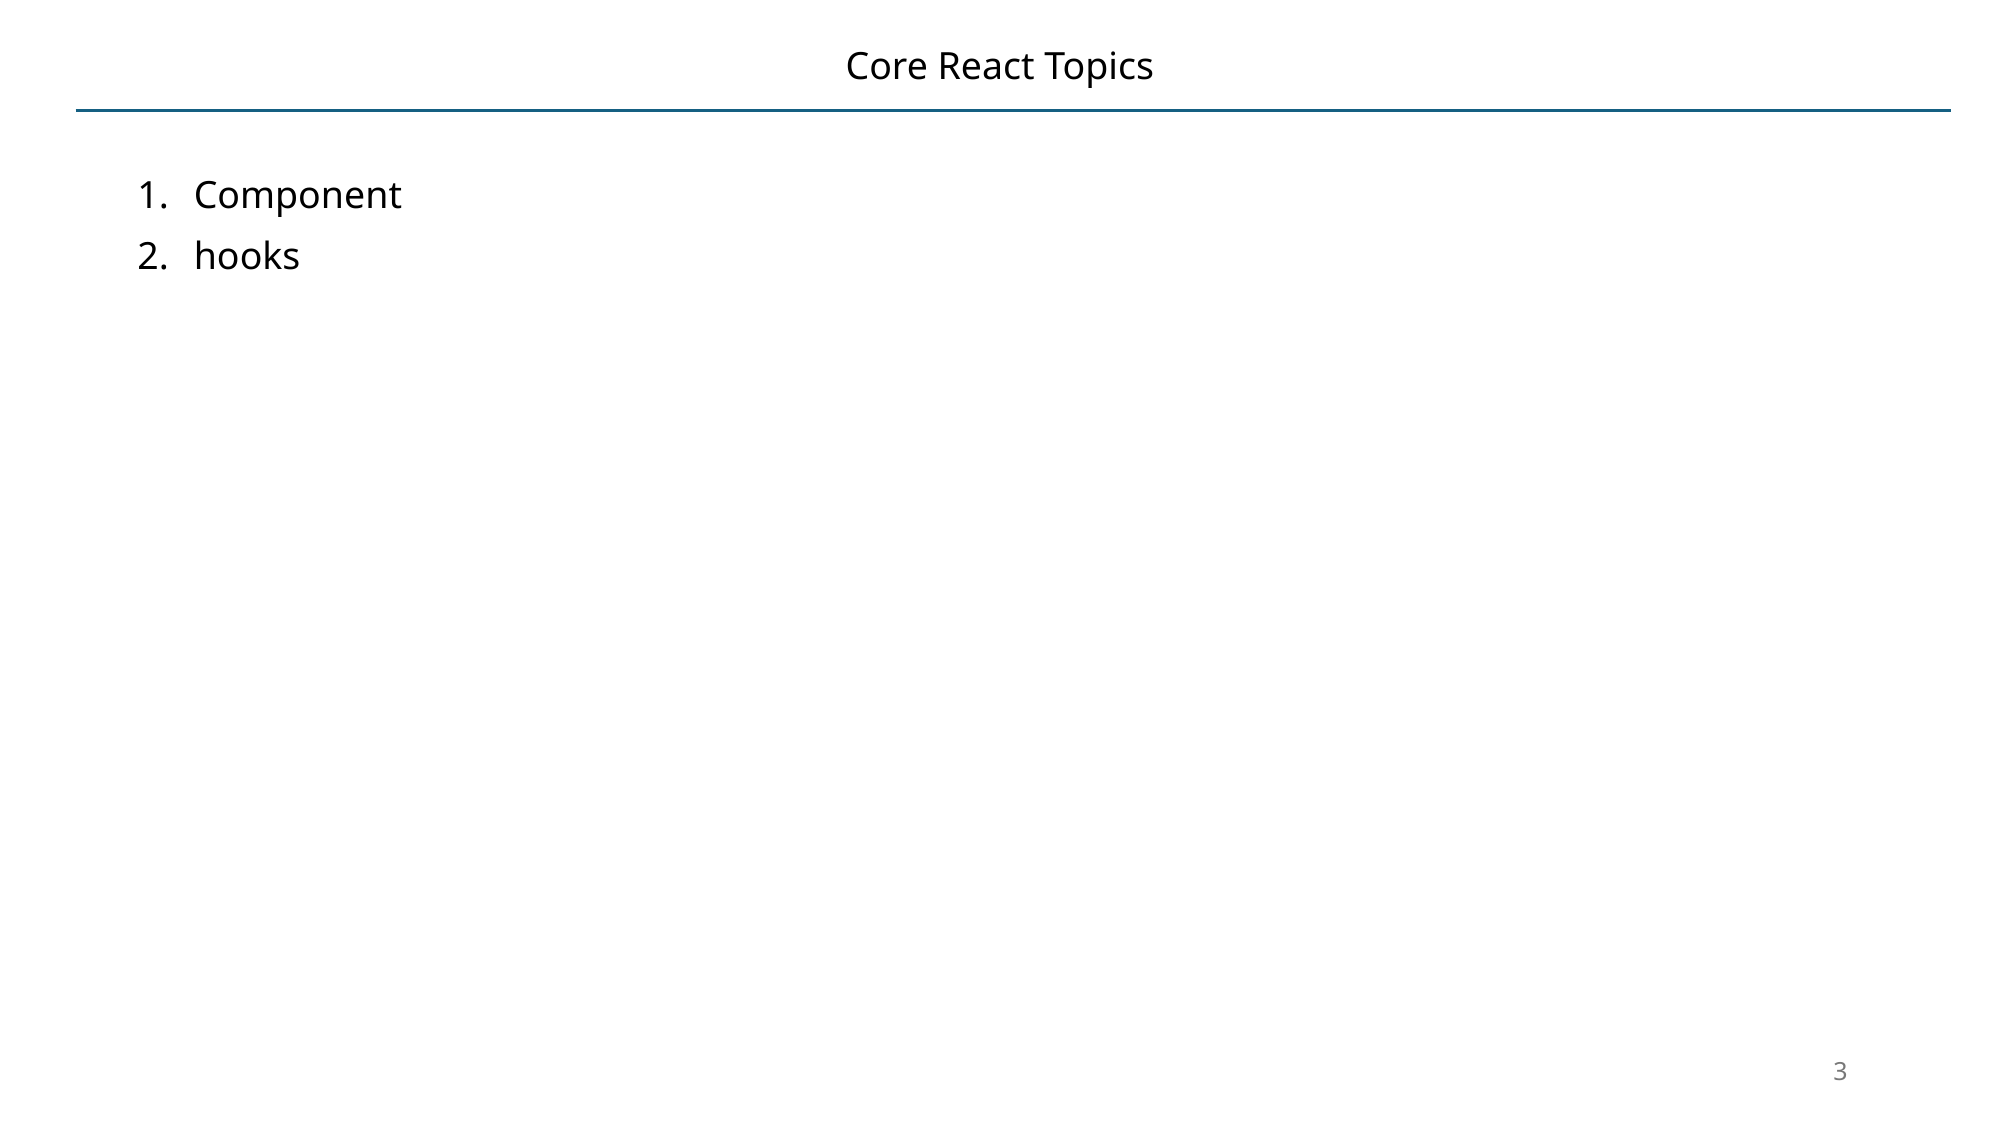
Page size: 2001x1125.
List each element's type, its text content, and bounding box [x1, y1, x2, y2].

title Core React Topics [137, 32, 1863, 102]
list Component hooks [137, 168, 1863, 883]
slide_number 3 [1412, 1042, 1863, 1103]
